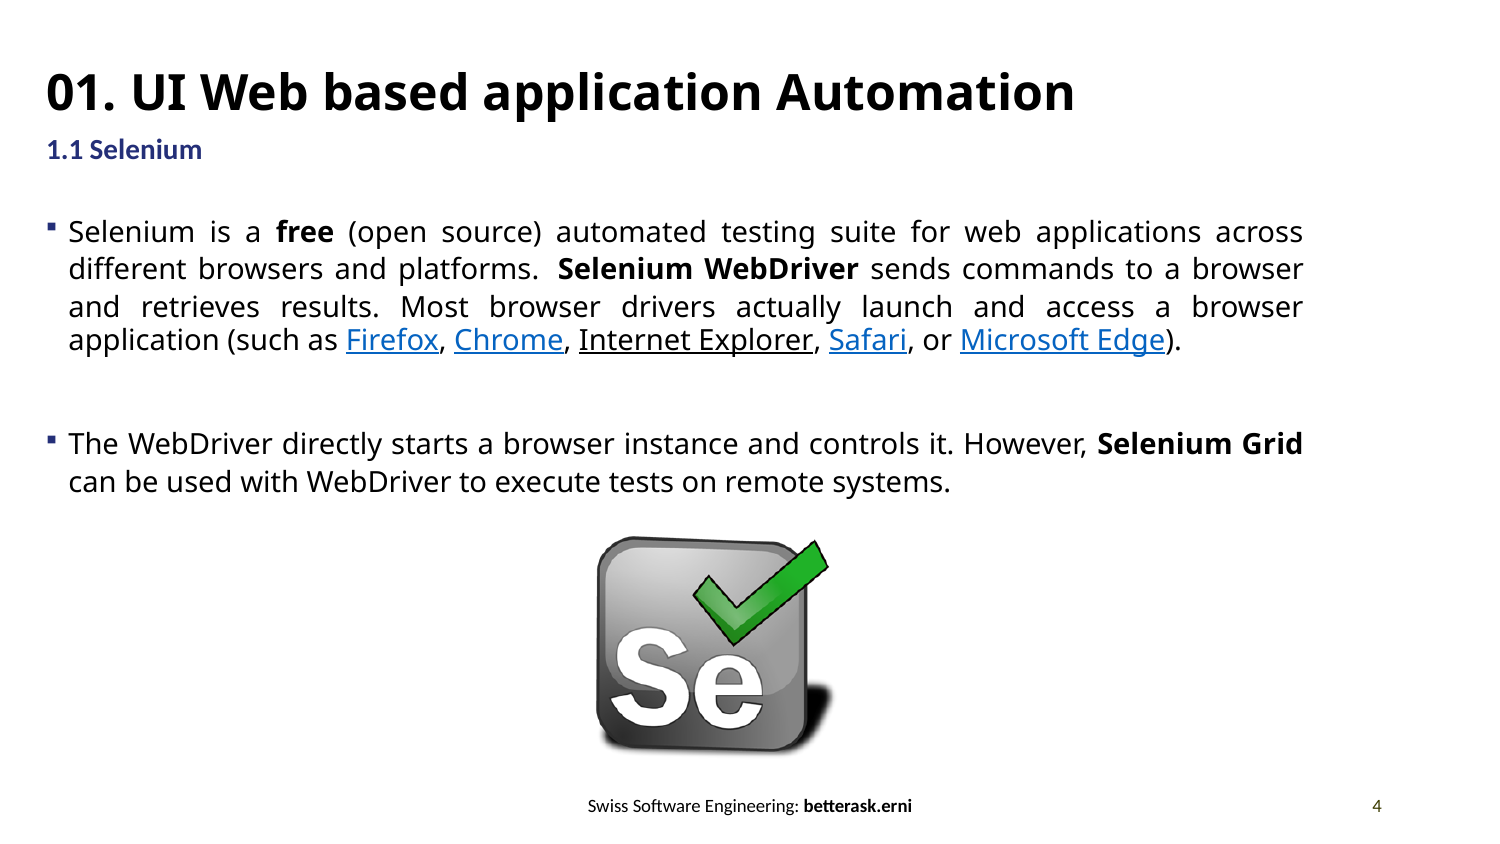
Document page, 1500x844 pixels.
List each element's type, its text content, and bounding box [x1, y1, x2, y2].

footer Swiss Software Engineering: betterask.erni [496, 784, 1004, 827]
slide_number 4 [1059, 782, 1397, 827]
list 1.1 Selenium [40, 134, 1443, 167]
list Selenium is a free (open source) automated testing suite for web applications across different browsers and platforms. Selenium WebDriver sends commands to a browser and retrieves results. Most browser drivers actually launch and access a browser application (such as Firefox, Chrome, Internet Explorer, Safari, or Microsoft Edge). The WebDriver directly starts a browser instance and controls it. However, Selenium Grid can be used with WebDriver to execute tests on remote systems. [41, 207, 1309, 784]
picture [588, 536, 844, 767]
title 01. UI Web based application Automation [40, 69, 1443, 119]
